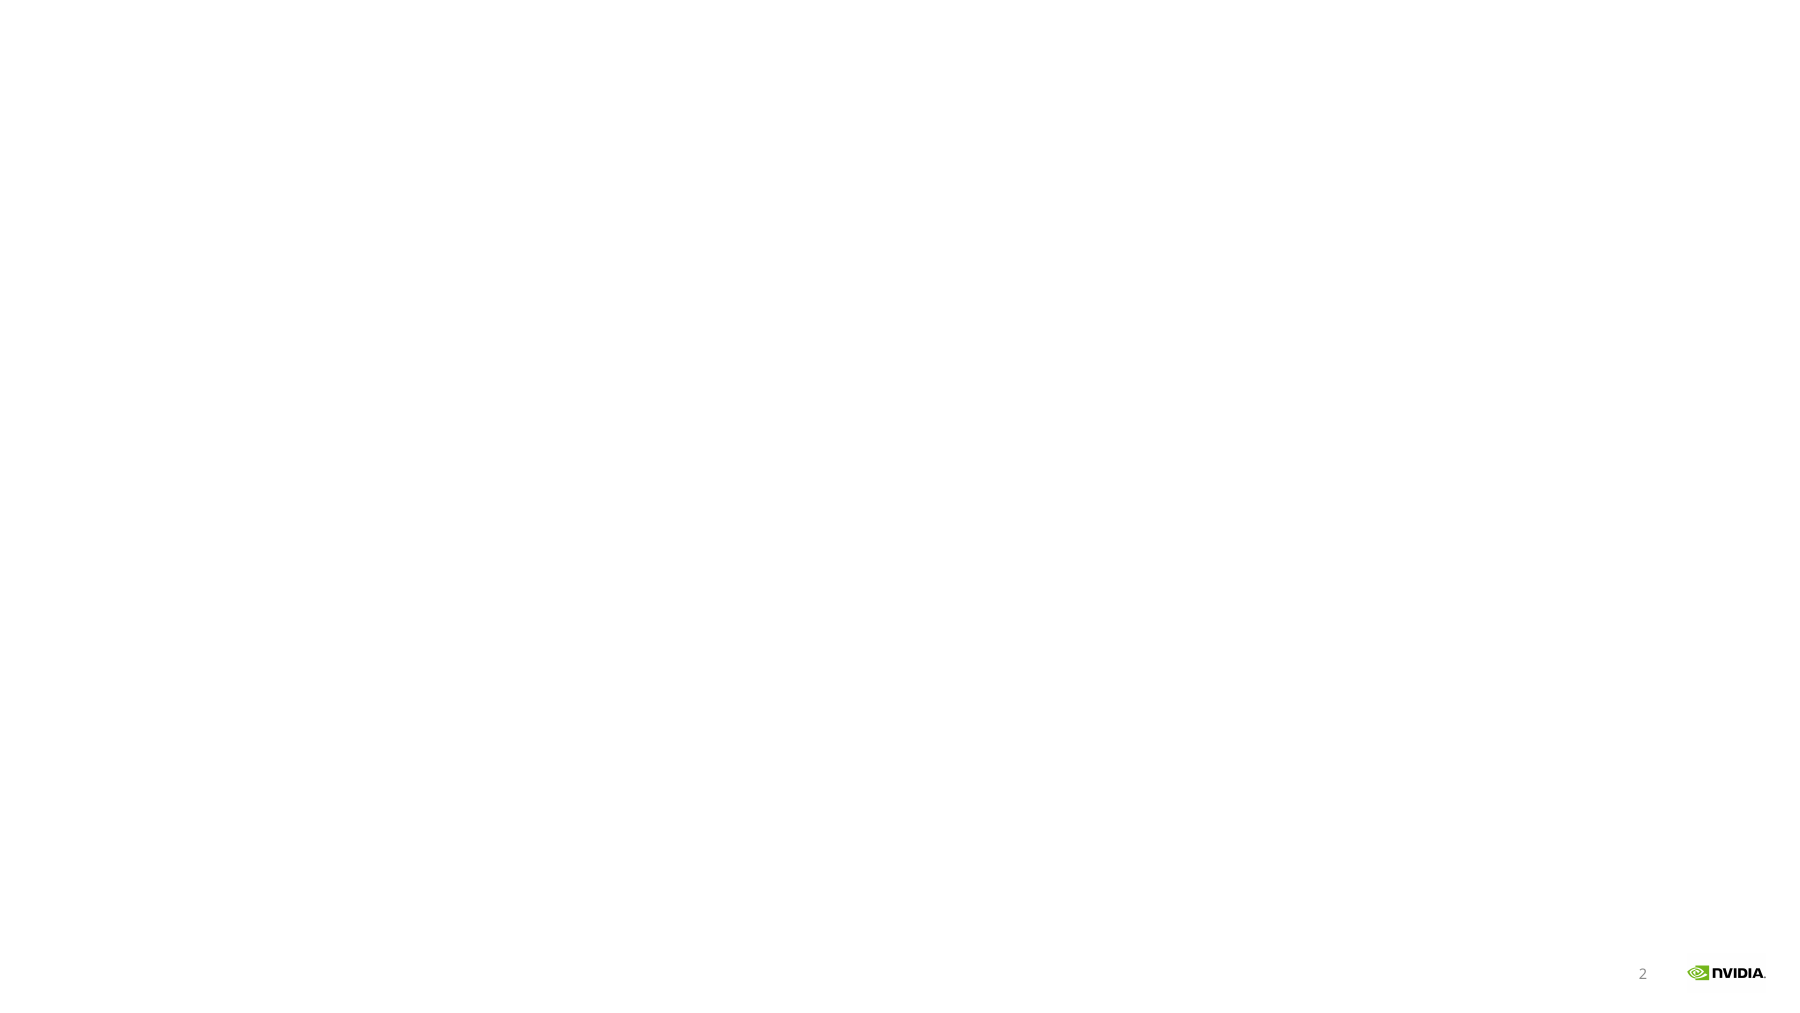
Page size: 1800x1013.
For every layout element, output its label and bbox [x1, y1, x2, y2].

picture [1687, 953, 1766, 993]
